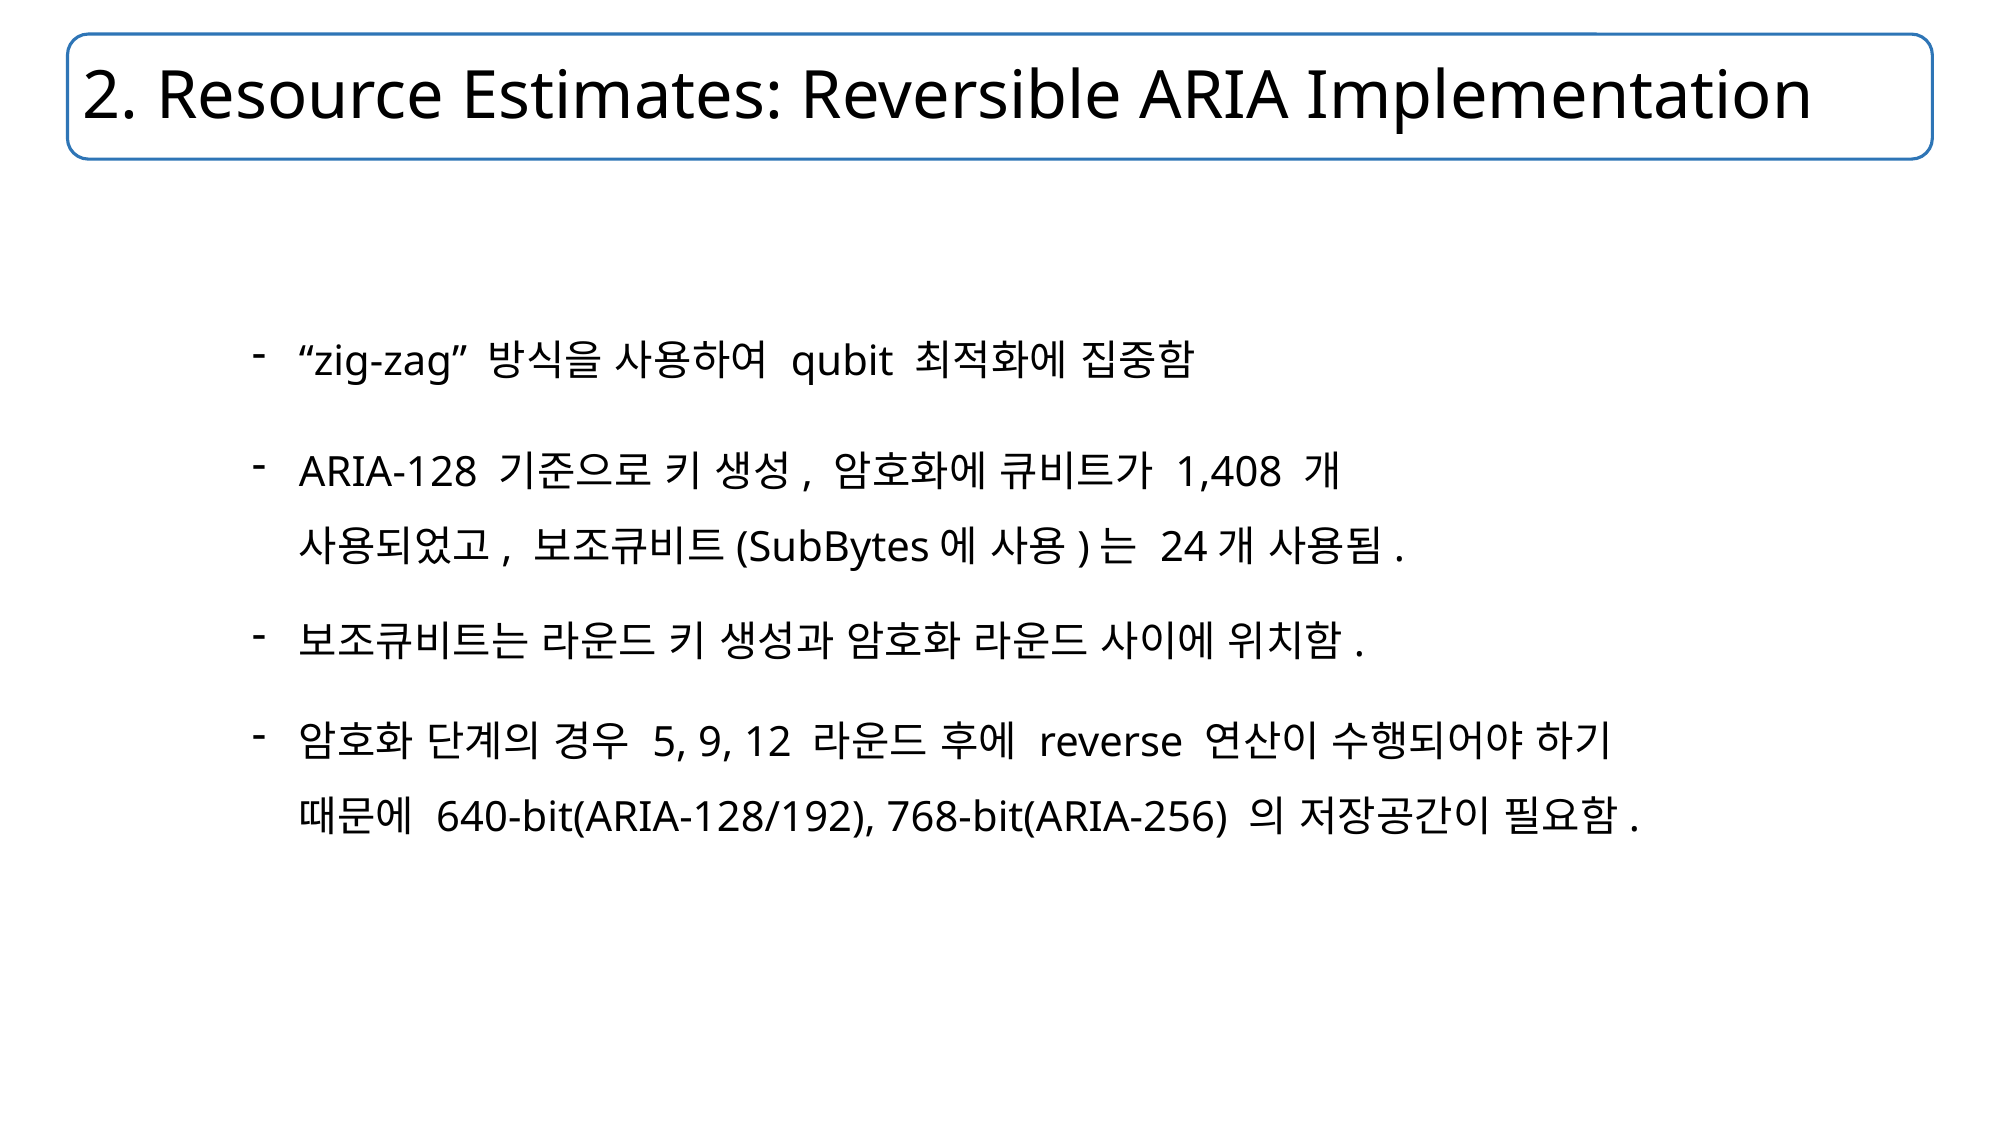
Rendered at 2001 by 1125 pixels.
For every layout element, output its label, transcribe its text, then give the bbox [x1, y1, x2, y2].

text_box ARIA-128 기준으로 키 생성, 암호화에 큐비트가 1,408 개 사용되었고, 보조큐비트(SubBytes에 사용)는 24개 사용됨. [237, 411, 1524, 577]
text_box 암호화 단계의 경우 5, 9, 12 라운드 후에 reverse 연산이 수행되어야 하기 때문에 640-bit(ARIA-128/192), 768-bit(ARIA-256) 의 저장공간이 필요함. [237, 682, 1728, 848]
title 2. Resource Estimates: Reversible ARIA Implementation [67, 34, 1933, 160]
text_box 보조큐비트는 라운드 키 생성과 암호화 라운드 사이에 위치함. [237, 582, 1874, 673]
text_box “zig-zag” 방식을 사용하여 qubit 최적화에 집중함 [237, 326, 1321, 392]
